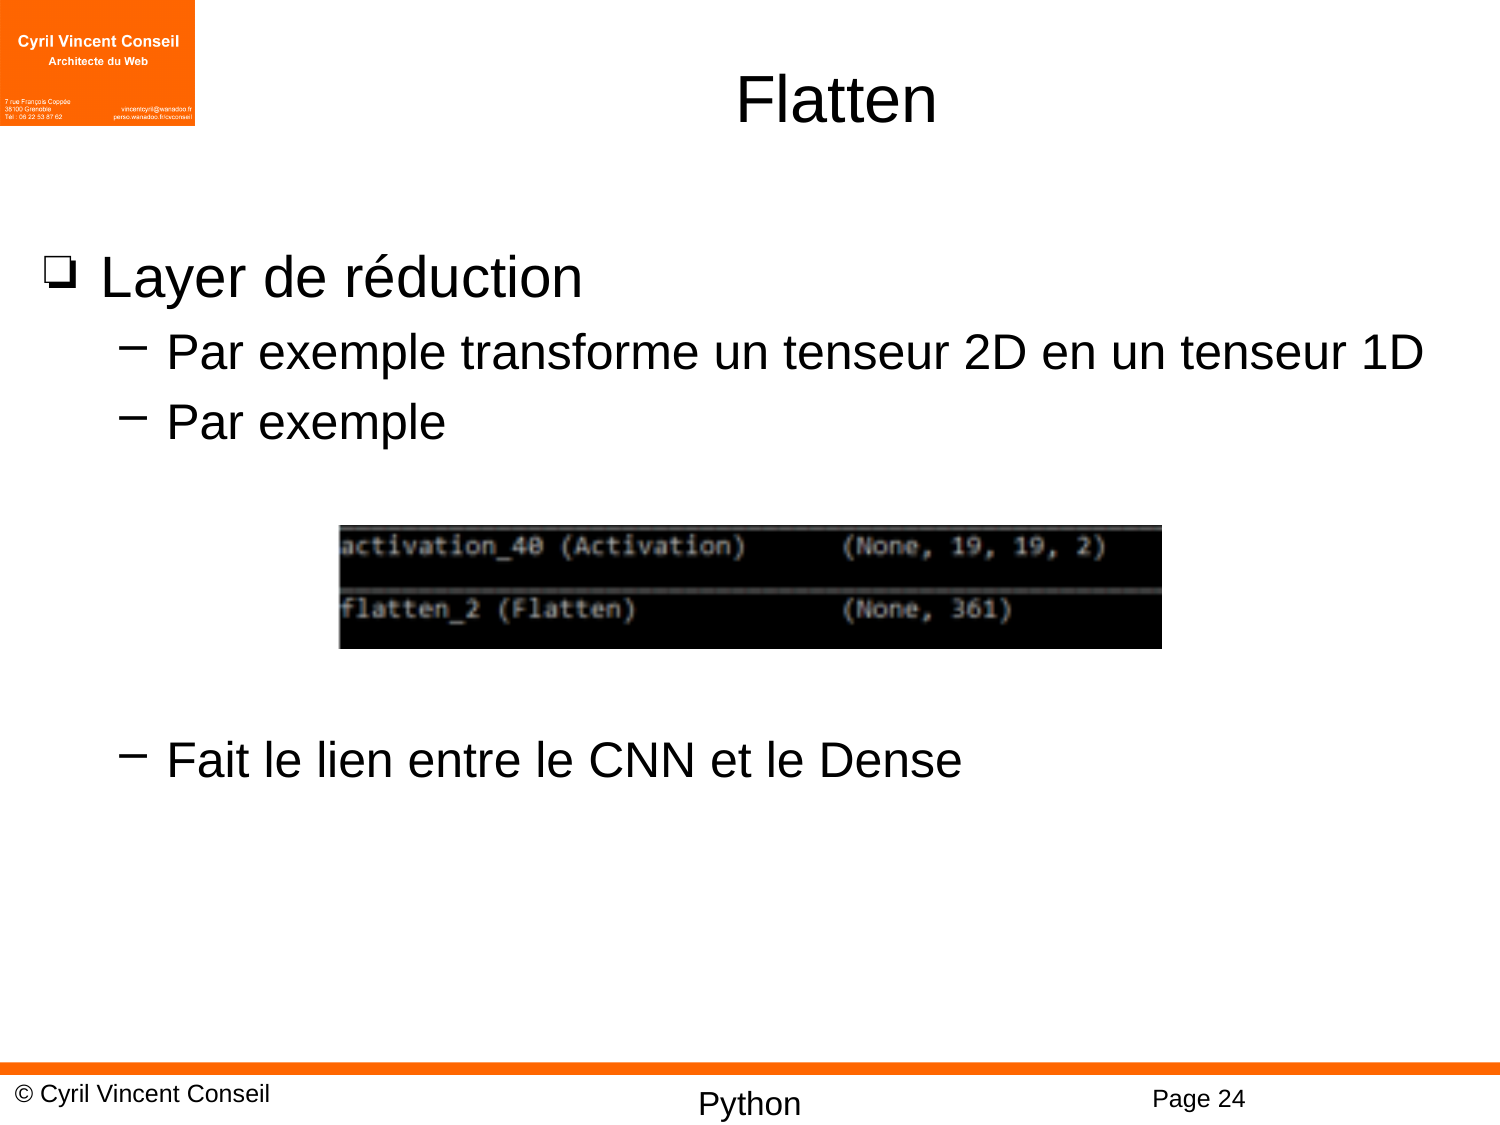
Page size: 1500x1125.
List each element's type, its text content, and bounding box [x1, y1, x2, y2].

picture [334, 525, 1163, 649]
picture [0, 0, 195, 126]
title Flatten [194, 2, 1480, 190]
list Layer de réduction Par exemple transforme un tenseur 2D en un tenseur 1D Par exemple Fait le lien entre le CNN et le Dense [29, 231, 1468, 1059]
